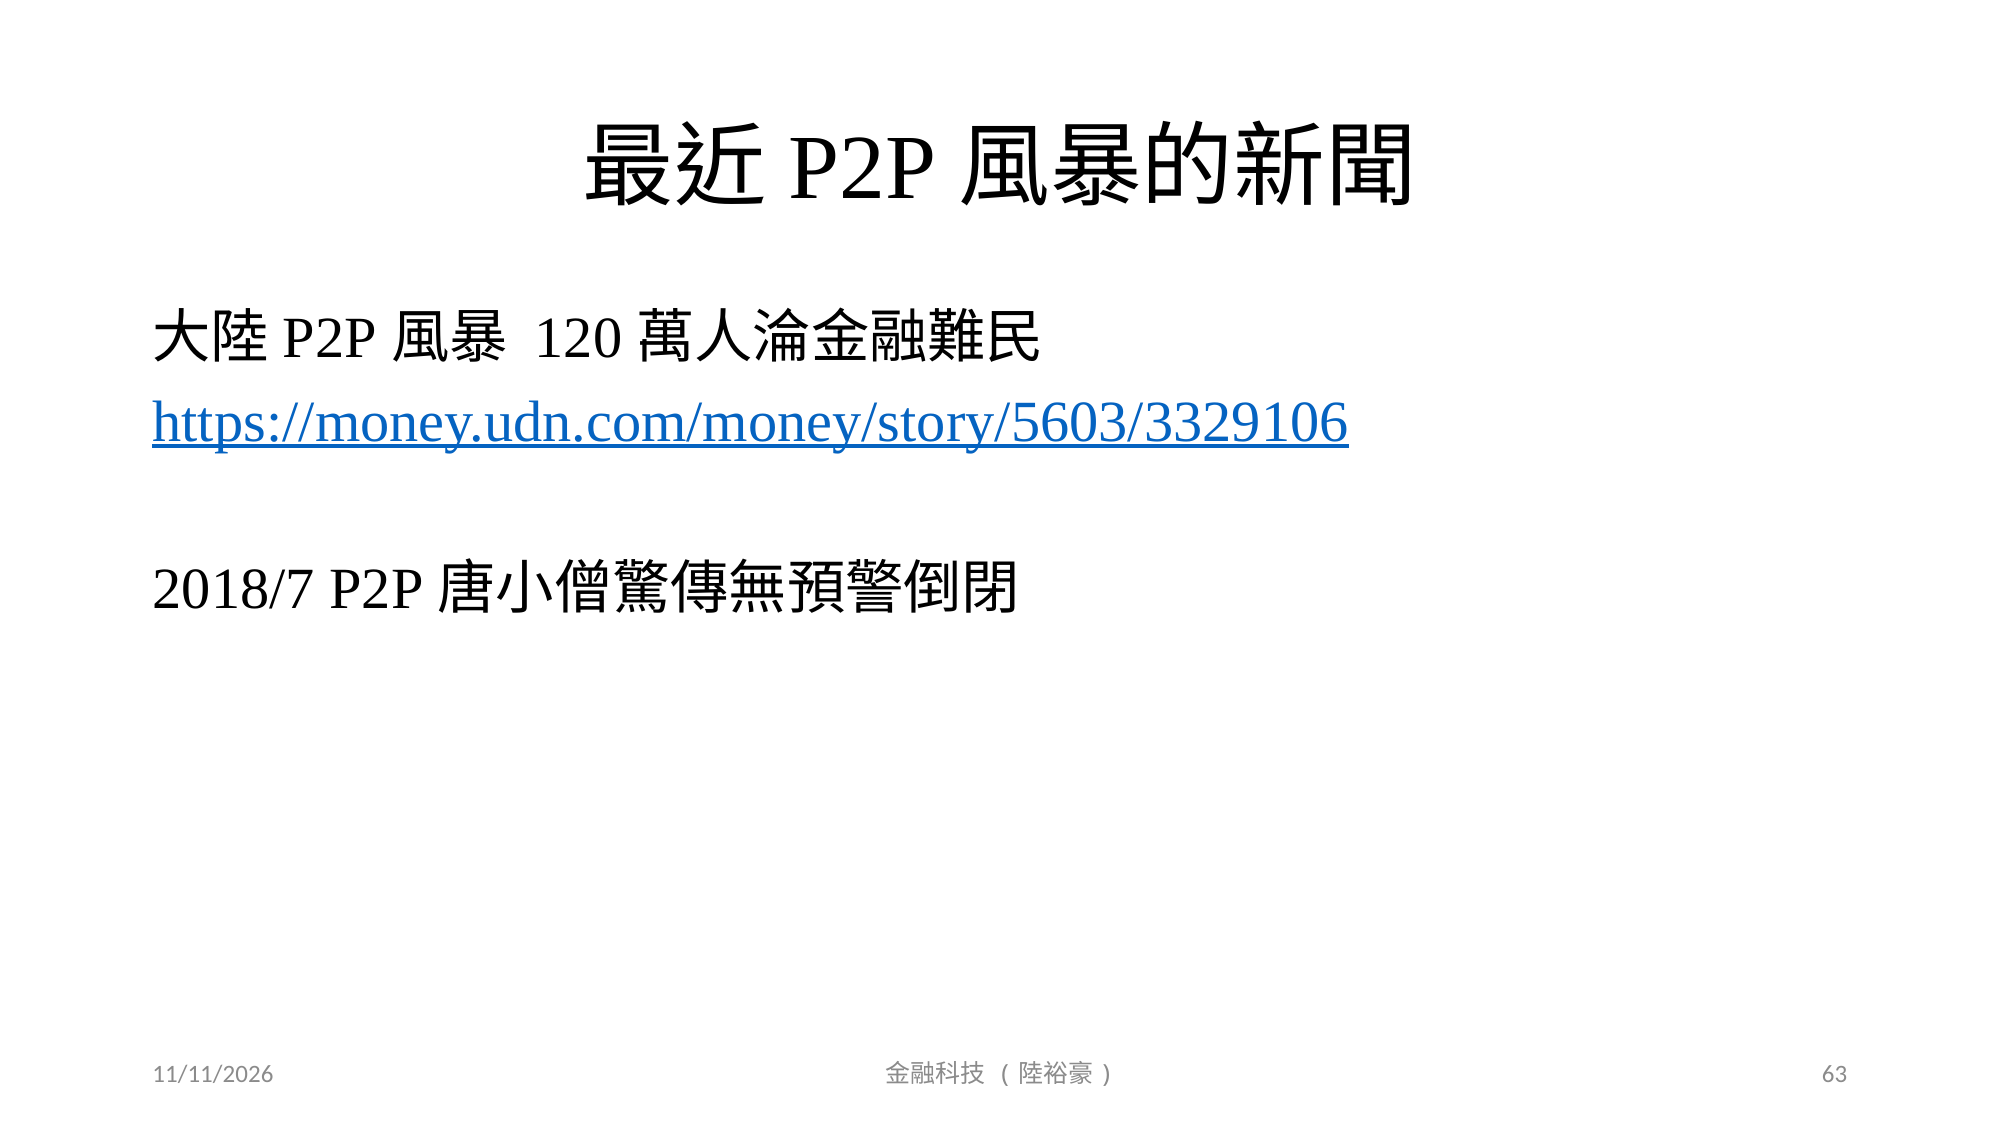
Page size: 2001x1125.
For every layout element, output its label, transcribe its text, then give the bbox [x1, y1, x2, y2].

slide_number 63 [1412, 1042, 1863, 1103]
list 大陸P2P風暴 120萬人淪金融難民 https://money.udn.com/money/story/5603/3329106 2018/7 P2P唐小僧驚傳無預警倒閉 [137, 299, 1863, 1014]
title 最近P2P風暴的新聞 [137, 59, 1863, 278]
footer 金融科技 (陸裕豪) [662, 1042, 1338, 1103]
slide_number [137, 1042, 588, 1103]
